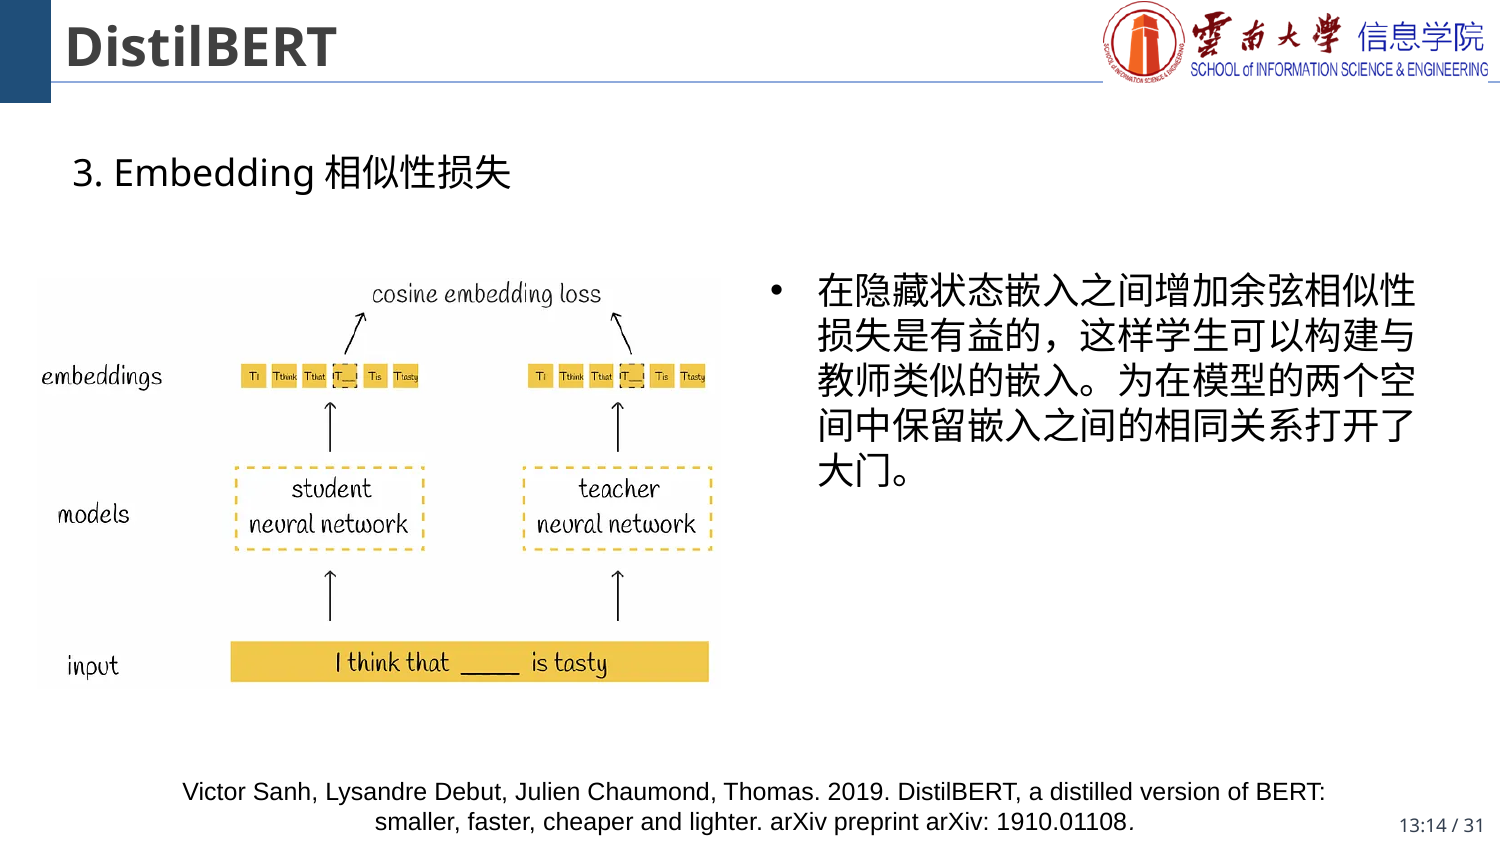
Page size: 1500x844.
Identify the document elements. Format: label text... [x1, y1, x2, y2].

text_box Victor Sanh, Lysandre Debut, Julien Chaumond, Thomas. 2019. DistilBERT, a distilled version of BERT: smaller, faster, cheaper and lighter. arXiv preprint arXiv: 1910.01108. [166, 767, 1345, 843]
picture [1103, 1, 1488, 83]
text_box 3. Embedding相似性损失 [57, 141, 1454, 202]
picture [36, 278, 721, 689]
text_box 在隐藏状态嵌入之间增加余弦相似性损失是有益的，这样学生可以构建与教师类似的嵌入。为在模型的两个空间中保留嵌入之间的相同关系打开了大门。 [755, 259, 1452, 499]
title DistilBERT [49, 10, 886, 85]
